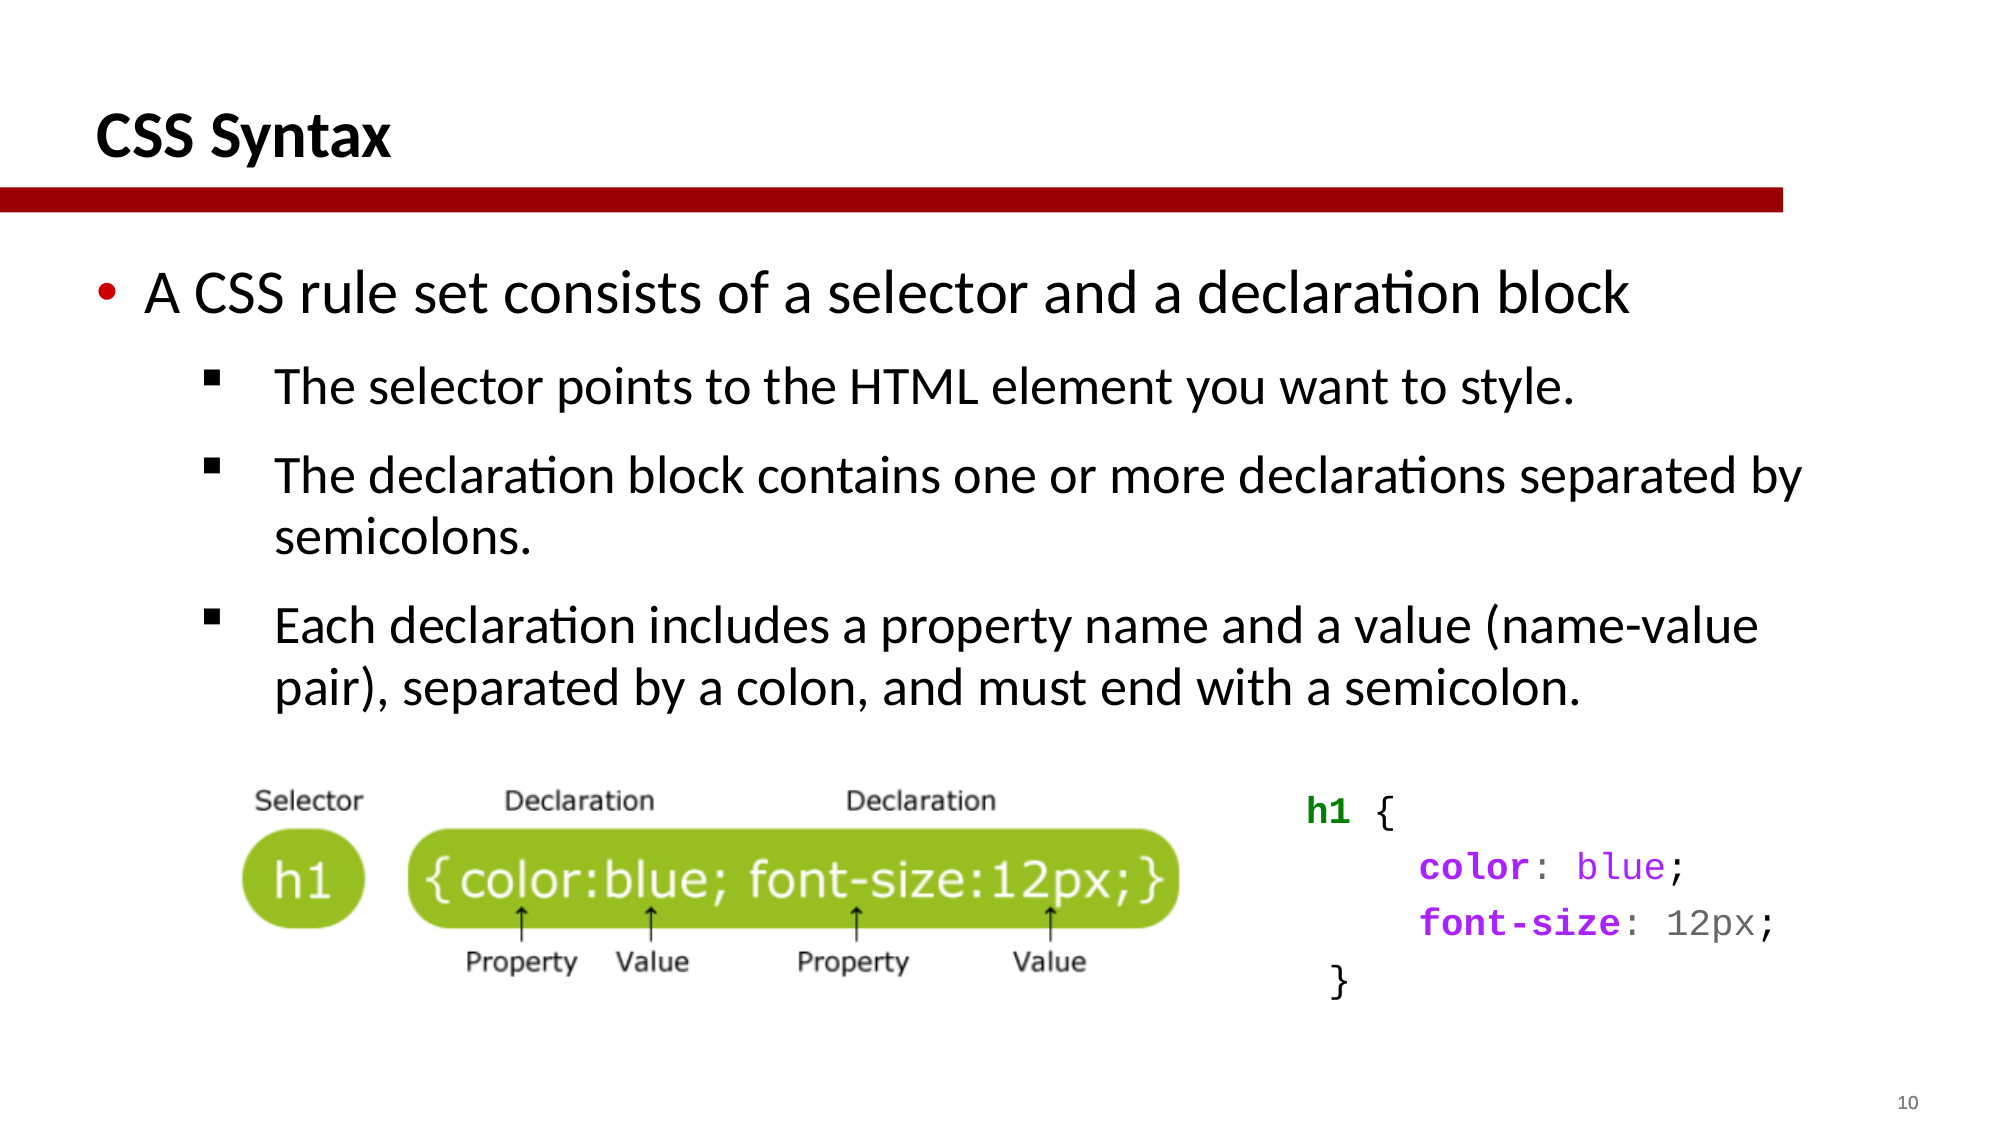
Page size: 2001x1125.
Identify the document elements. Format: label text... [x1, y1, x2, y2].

text_box h1 { color: blue; font-size: 12px; } [1291, 767, 1815, 1007]
picture [233, 767, 1203, 988]
list A CSS rule set consists of a selector and a declaration block The selector points to the HTML element you want to style. The declaration block contains one or more declarations separated by semicolons. Each declaration includes a property name and a value (name-value pair), separated by a colon, and must end with a semicolon. [83, 249, 1883, 1030]
title CSS Syntax [83, 41, 1751, 180]
